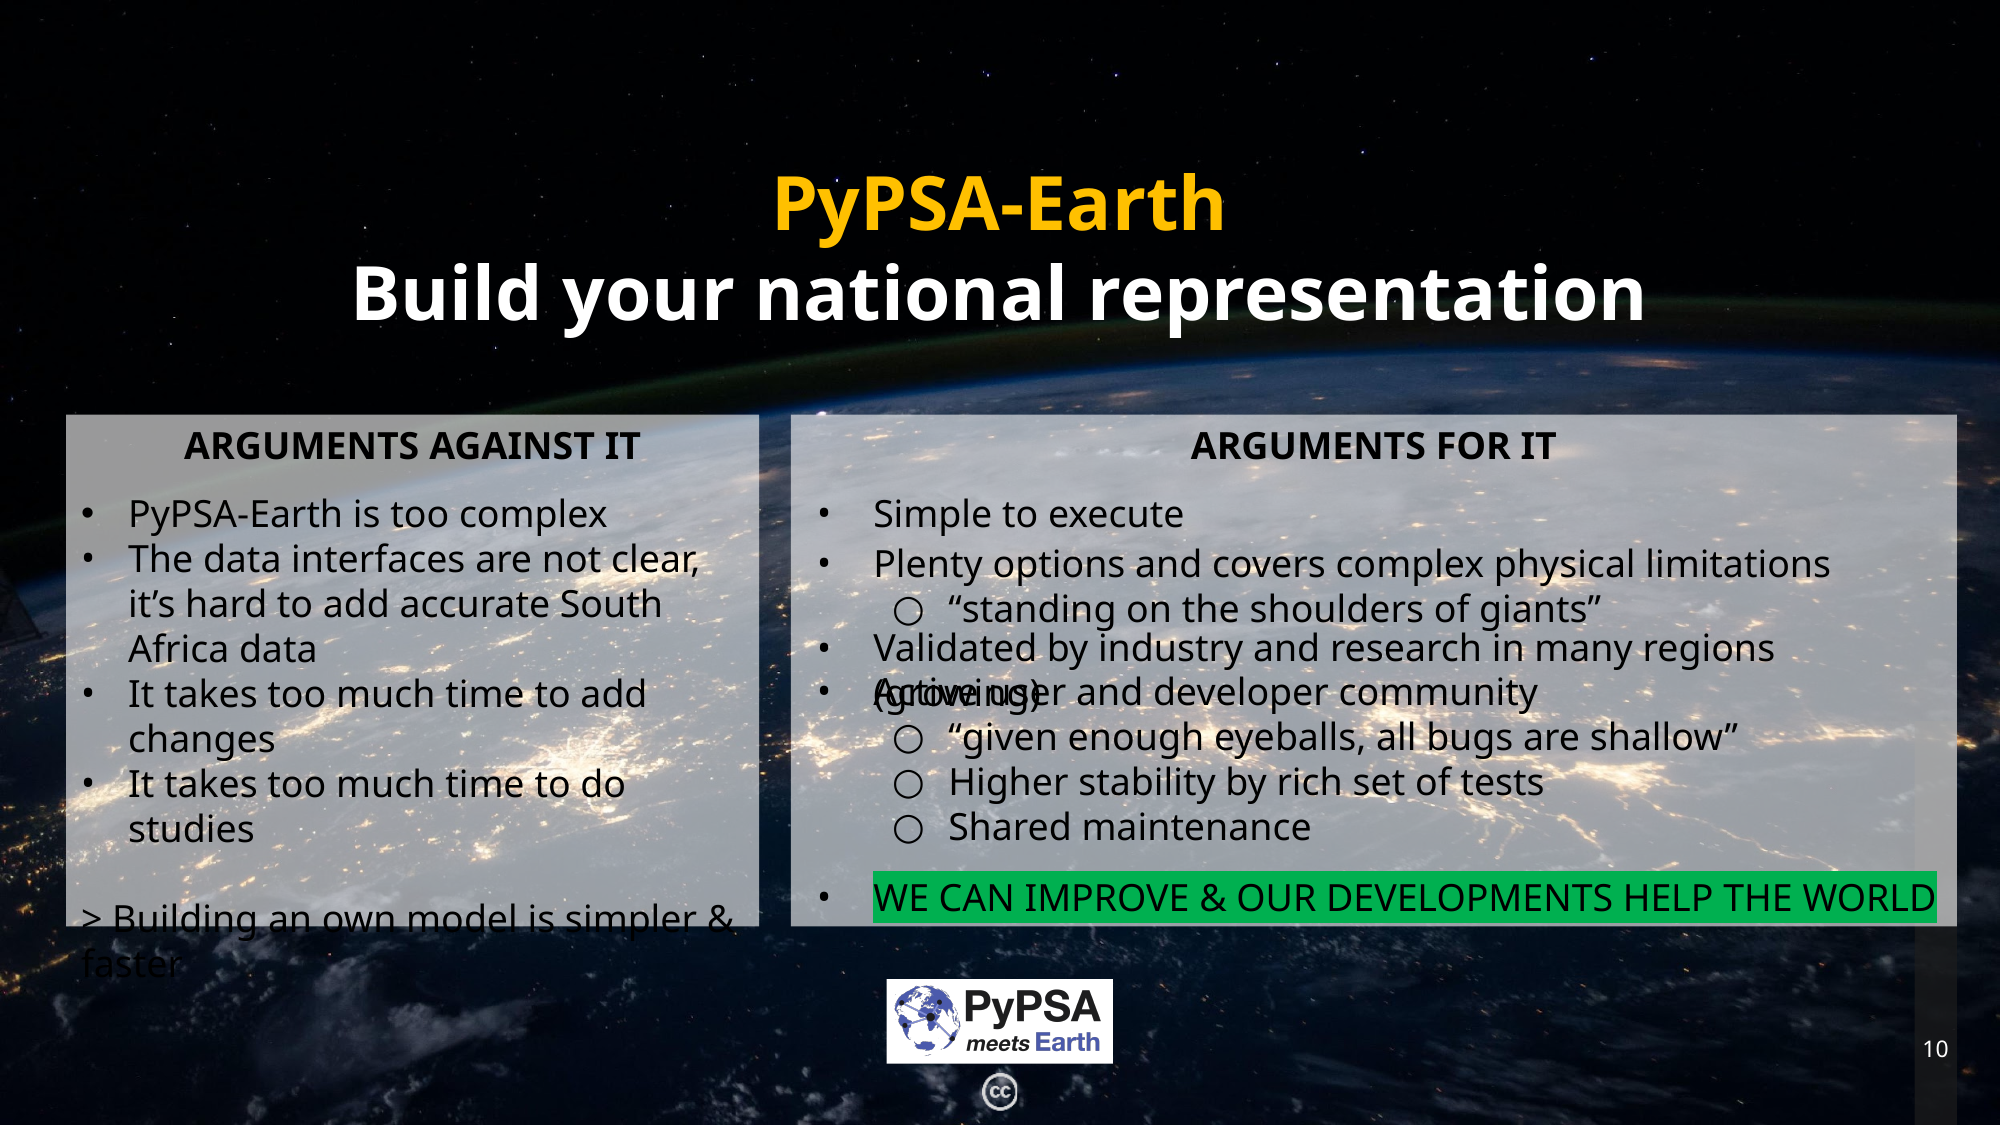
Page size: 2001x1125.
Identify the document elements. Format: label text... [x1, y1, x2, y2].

slide_number ‹#› [1914, 934, 1958, 1125]
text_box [790, 414, 1958, 927]
text_box PyPSA-Earth Build your national representation [23, 148, 1977, 379]
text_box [65, 414, 760, 927]
picture [0, 0, 2000, 1125]
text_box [886, 975, 1114, 1064]
